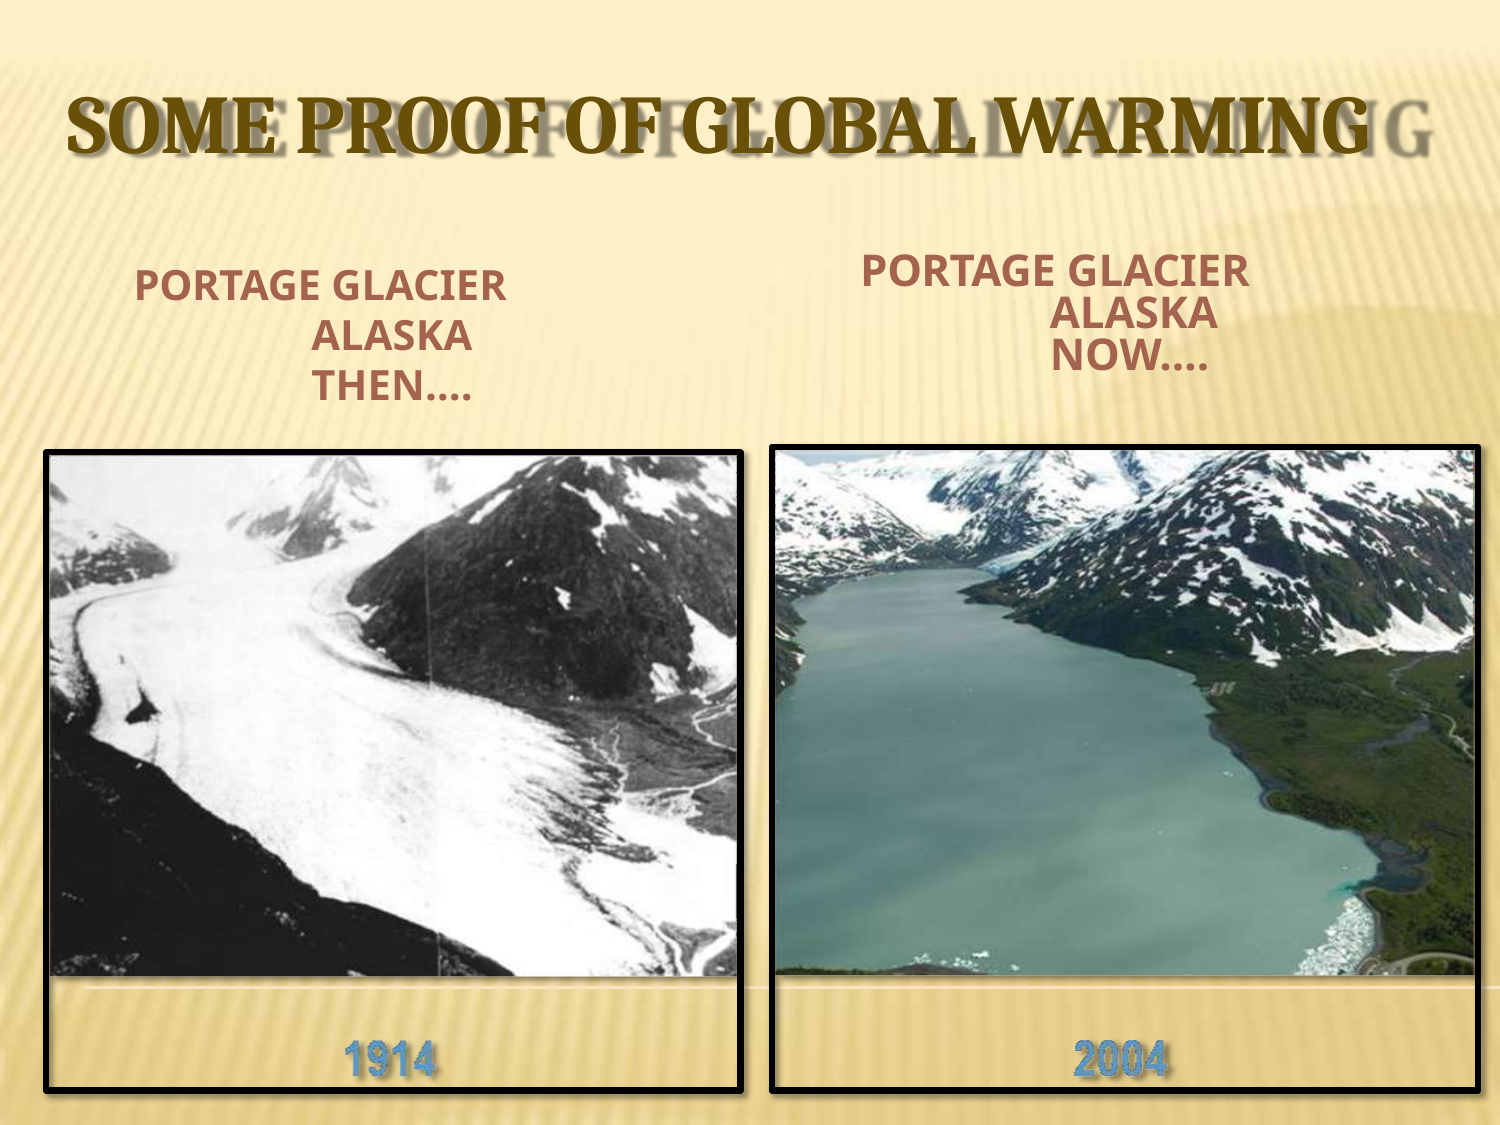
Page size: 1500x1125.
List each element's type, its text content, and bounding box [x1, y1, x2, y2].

text_box [771, 446, 1479, 1091]
text_box [764, 439, 1495, 1107]
picture [0, 0, 1500, 1125]
text_box [38, 444, 757, 1107]
title SOME PROOF OF GLOBAL WARMING [65, 68, 1434, 258]
text_box PORTAGE GLACIER ALASKA THEN…. [131, 256, 631, 410]
text_box [46, 452, 741, 1091]
text_box PORTAGE GLACIER ALASKA NOW…. [858, 241, 1380, 380]
